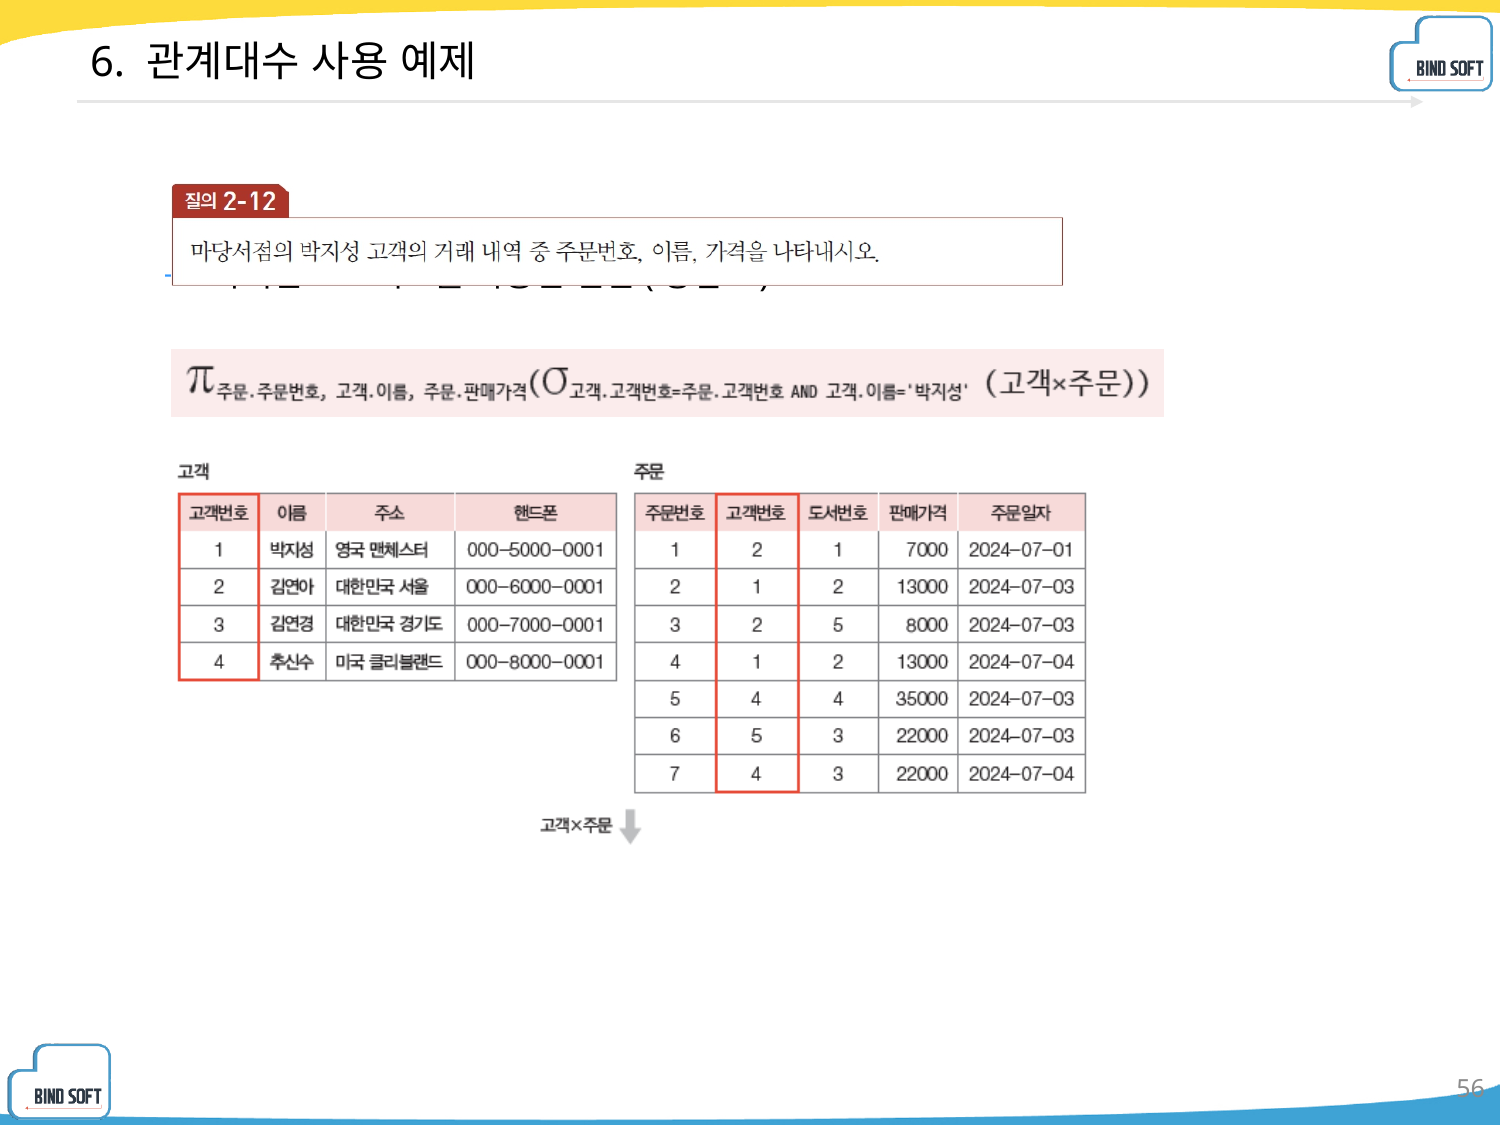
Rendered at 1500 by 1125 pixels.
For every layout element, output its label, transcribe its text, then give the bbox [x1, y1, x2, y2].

picture [170, 349, 1164, 418]
slide_number 56 [1149, 1068, 1500, 1111]
picture [170, 183, 1064, 287]
picture [0, 0, 1500, 96]
picture [170, 455, 1092, 849]
list 카티션 프로덕트를 사용한 연산(방법 1) [75, 152, 1425, 806]
title 6. 관계대수 사용 예제 [75, 11, 1425, 108]
picture [0, 1003, 1500, 1125]
